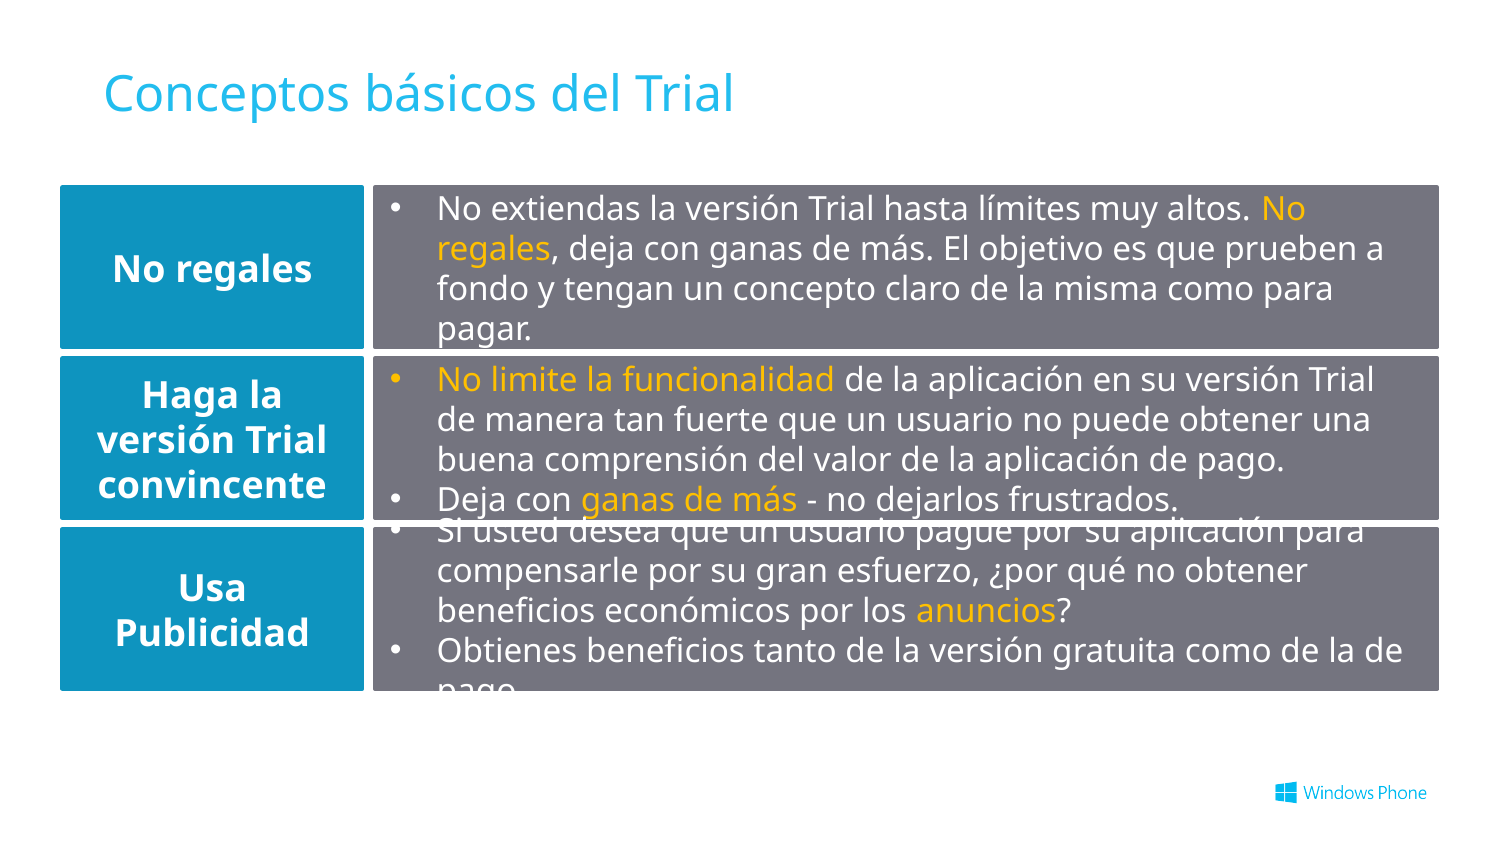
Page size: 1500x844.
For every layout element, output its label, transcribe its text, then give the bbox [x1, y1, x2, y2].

text_box No limite la funcionalidad de la aplicación en su versión Trial de manera tan fuerte que un usuario no puede obtener una buena comprensión del valor de la aplicación de pago. Deja con ganas de más - no dejarlos frustrados. [373, 356, 1439, 520]
text_box No extiendas la versión Trial hasta límites muy altos. No regales, deja con ganas de más. El objetivo es que prueben a fondo y tengan un concepto claro de la misma como para pagar. [373, 185, 1439, 349]
picture [1266, 772, 1436, 813]
text_box No regales [60, 185, 364, 349]
text_box Si usted desea que un usuario pague por su aplicación para compensarle por su gran esfuerzo, ¿por qué no obtener beneficios económicos por los anuncios? Obtienes beneficios tanto de la versión gratuita como de la de pago. [373, 527, 1439, 691]
title Conceptos básicos del Trial [103, 58, 1454, 200]
text_box Usa Publicidad [60, 527, 364, 691]
text_box Haga la versión Trial convincente [60, 356, 364, 520]
